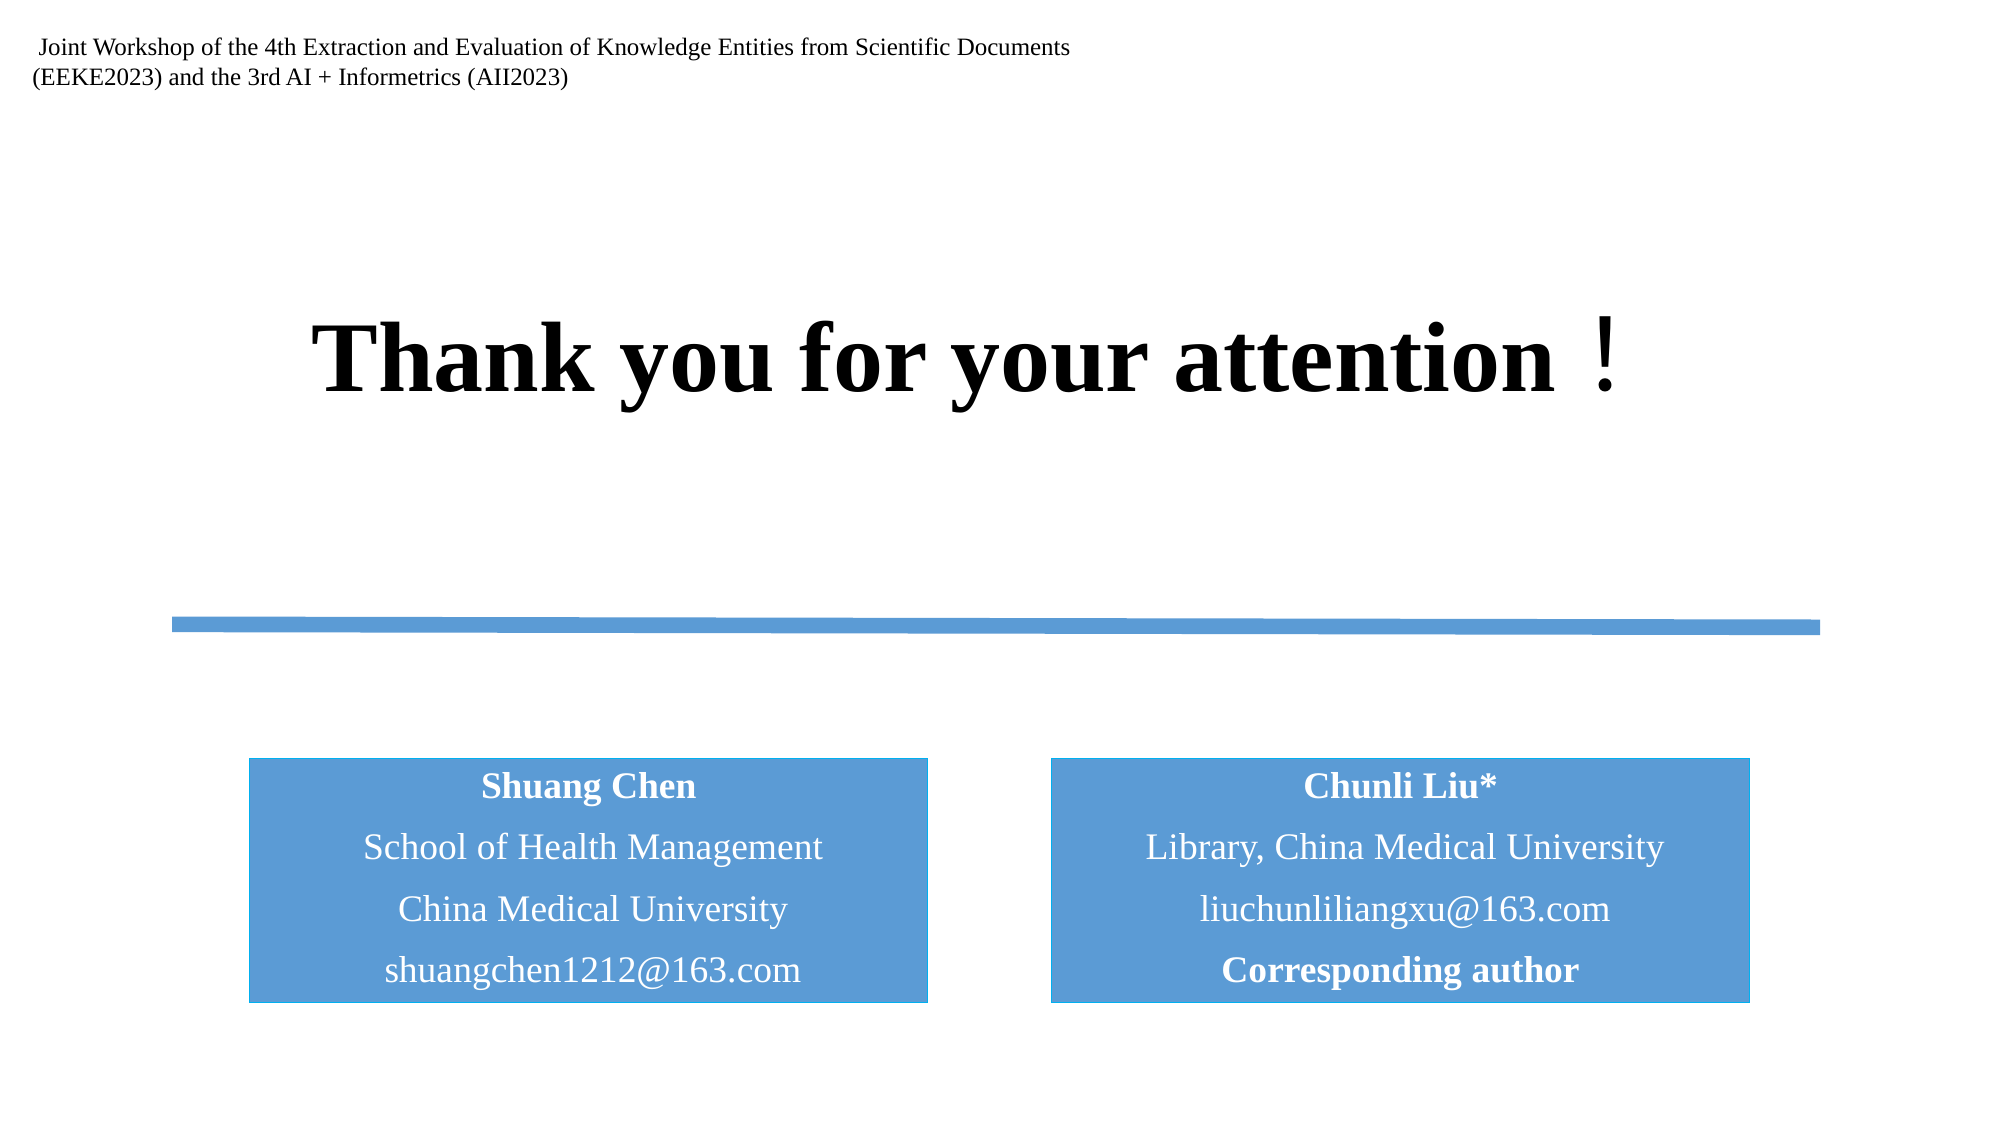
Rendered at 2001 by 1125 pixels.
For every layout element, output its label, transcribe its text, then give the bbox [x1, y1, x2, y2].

text_box Joint Workshop of the 4th Extraction and Evaluation of Knowledge Entities from Scientific Documents (EEKE2023) and the 3rd AI + Informetrics (AII2023) [17, 23, 1220, 120]
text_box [172, 624, 1821, 628]
text_box Shuang Chen School of Health Management China Medical University shuangchen1212@163.com [249, 758, 928, 1003]
title Thank you for your attention！ [172, 301, 1820, 422]
subtitle Chunli Liu* Library, China Medical University liuchunliliangxu@163.com Corresponding author [1051, 758, 1750, 1003]
